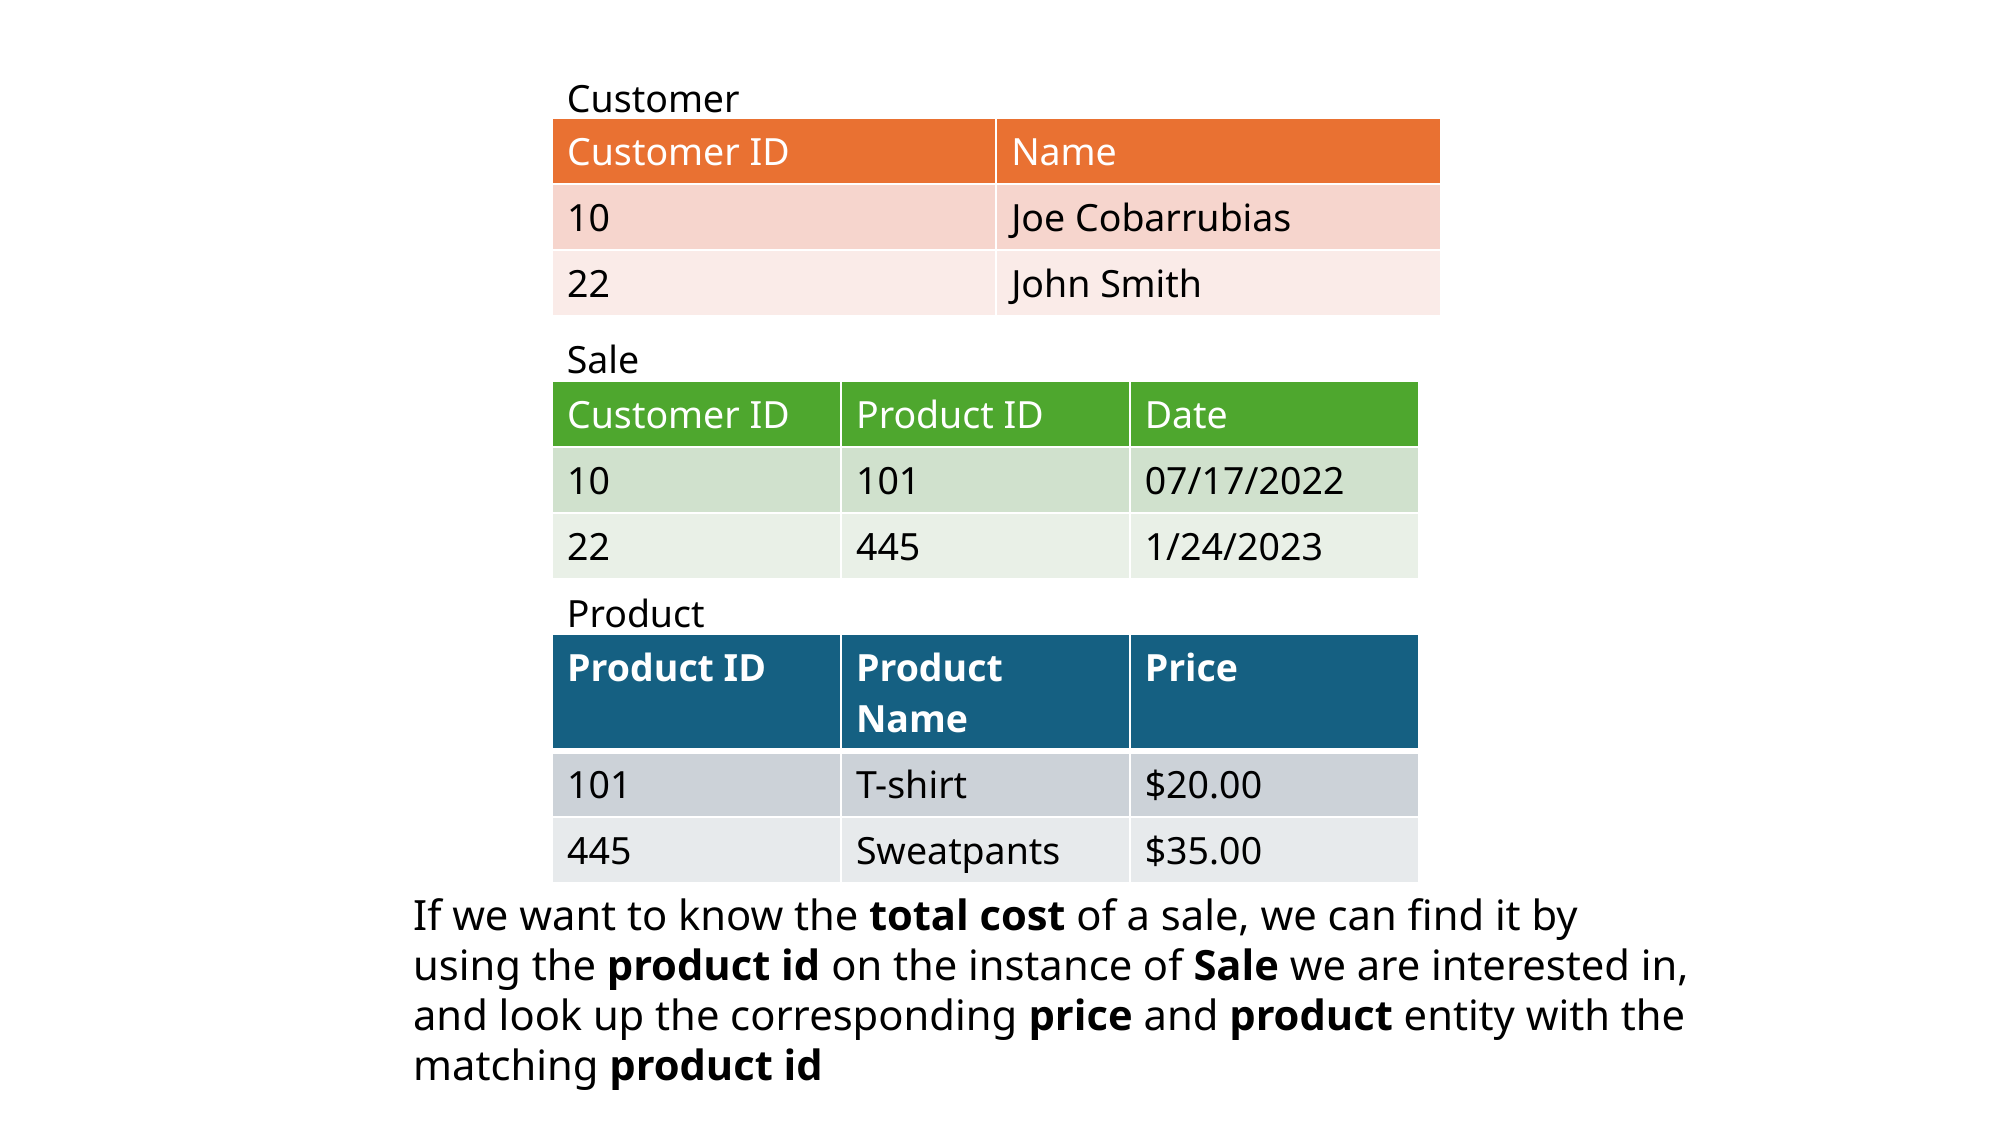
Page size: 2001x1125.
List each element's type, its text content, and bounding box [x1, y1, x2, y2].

table_cell 101 [842, 448, 1129, 512]
table_header Customer ID [553, 119, 995, 183]
table_cell 10 [553, 448, 840, 512]
table_cell Joe Cobarrubias [997, 185, 1440, 249]
table_cell $35.00 [1131, 818, 1418, 881]
table_cell 445 [842, 514, 1129, 578]
text_box Customer [552, 67, 786, 127]
table_cell 22 [553, 251, 995, 315]
text_box If we want to know the total cost of a sale, we can find it by using the product id on the instance of Sale we are interested in, and look up the corresponding price and product entity with the matching product id [398, 881, 1710, 1097]
table_cell 1/24/2023 [1131, 514, 1418, 578]
text_box Sale [552, 328, 786, 389]
table_cell 101 [553, 754, 840, 816]
table_header Name [997, 119, 1440, 183]
table_cell John Smith [997, 251, 1440, 315]
table_header Date [1131, 382, 1418, 446]
table_header Customer ID [553, 382, 840, 446]
table_cell T-shirt [842, 754, 1129, 816]
table_cell 10 [553, 185, 995, 249]
table_header Product ID [842, 382, 1129, 446]
table_header Product Name [842, 635, 1129, 748]
text_box Product [552, 582, 743, 643]
table_cell 22 [553, 514, 840, 578]
table_cell Sweatpants [842, 818, 1129, 881]
table_header Product ID [553, 635, 840, 748]
table_header Price [1131, 635, 1418, 748]
table_cell 07/17/2022 [1131, 448, 1418, 512]
table_cell $20.00 [1131, 754, 1418, 816]
table_cell 445 [553, 818, 840, 881]
